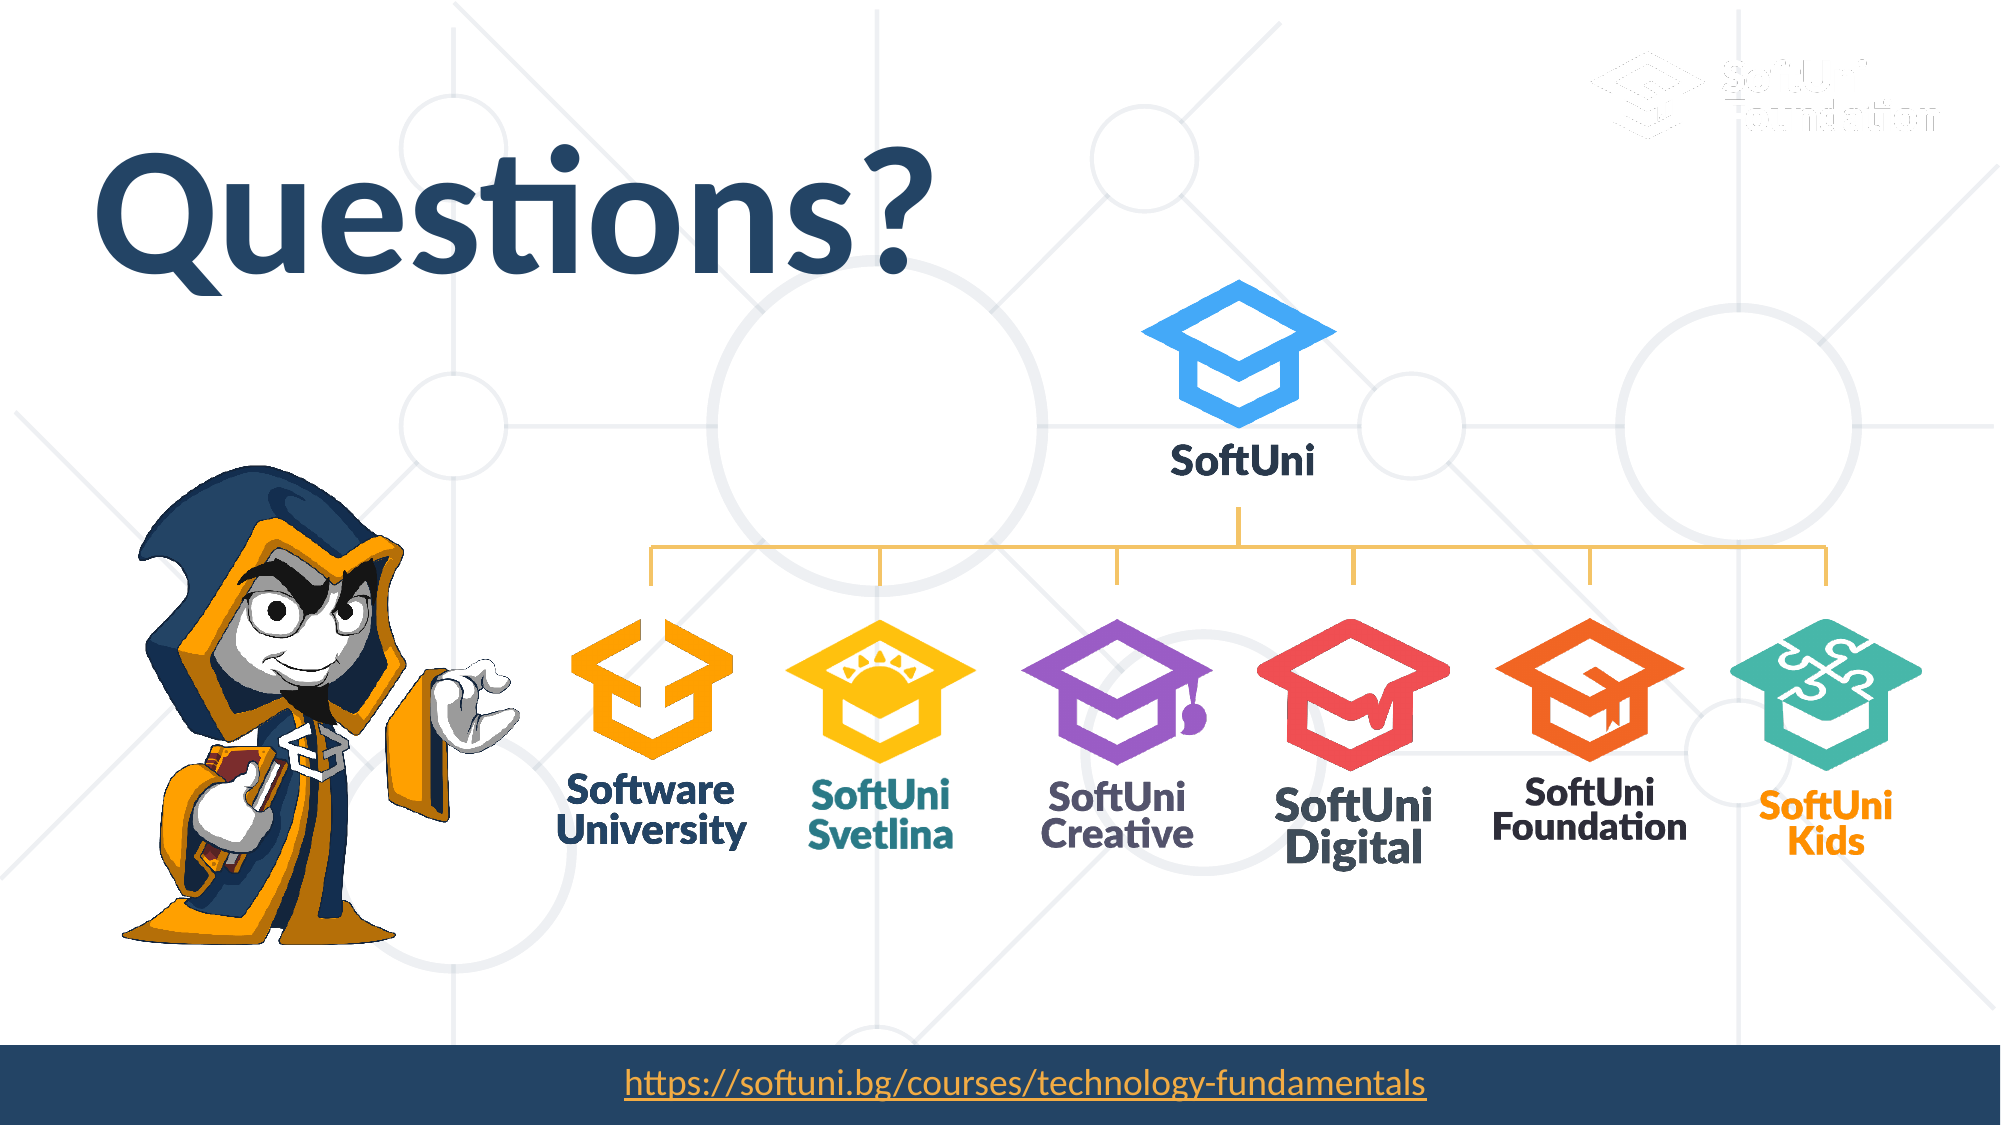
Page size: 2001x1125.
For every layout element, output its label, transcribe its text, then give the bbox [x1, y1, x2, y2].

picture [1590, 51, 1940, 139]
picture [1021, 619, 1213, 848]
picture [785, 619, 977, 850]
picture [1257, 619, 1450, 877]
picture [1140, 279, 1337, 476]
picture [1730, 619, 1922, 855]
picture [1494, 618, 1686, 840]
list https://softuni.bg/courses/technology-fundamentals [0, 1050, 1988, 1110]
picture [27, 364, 747, 1045]
